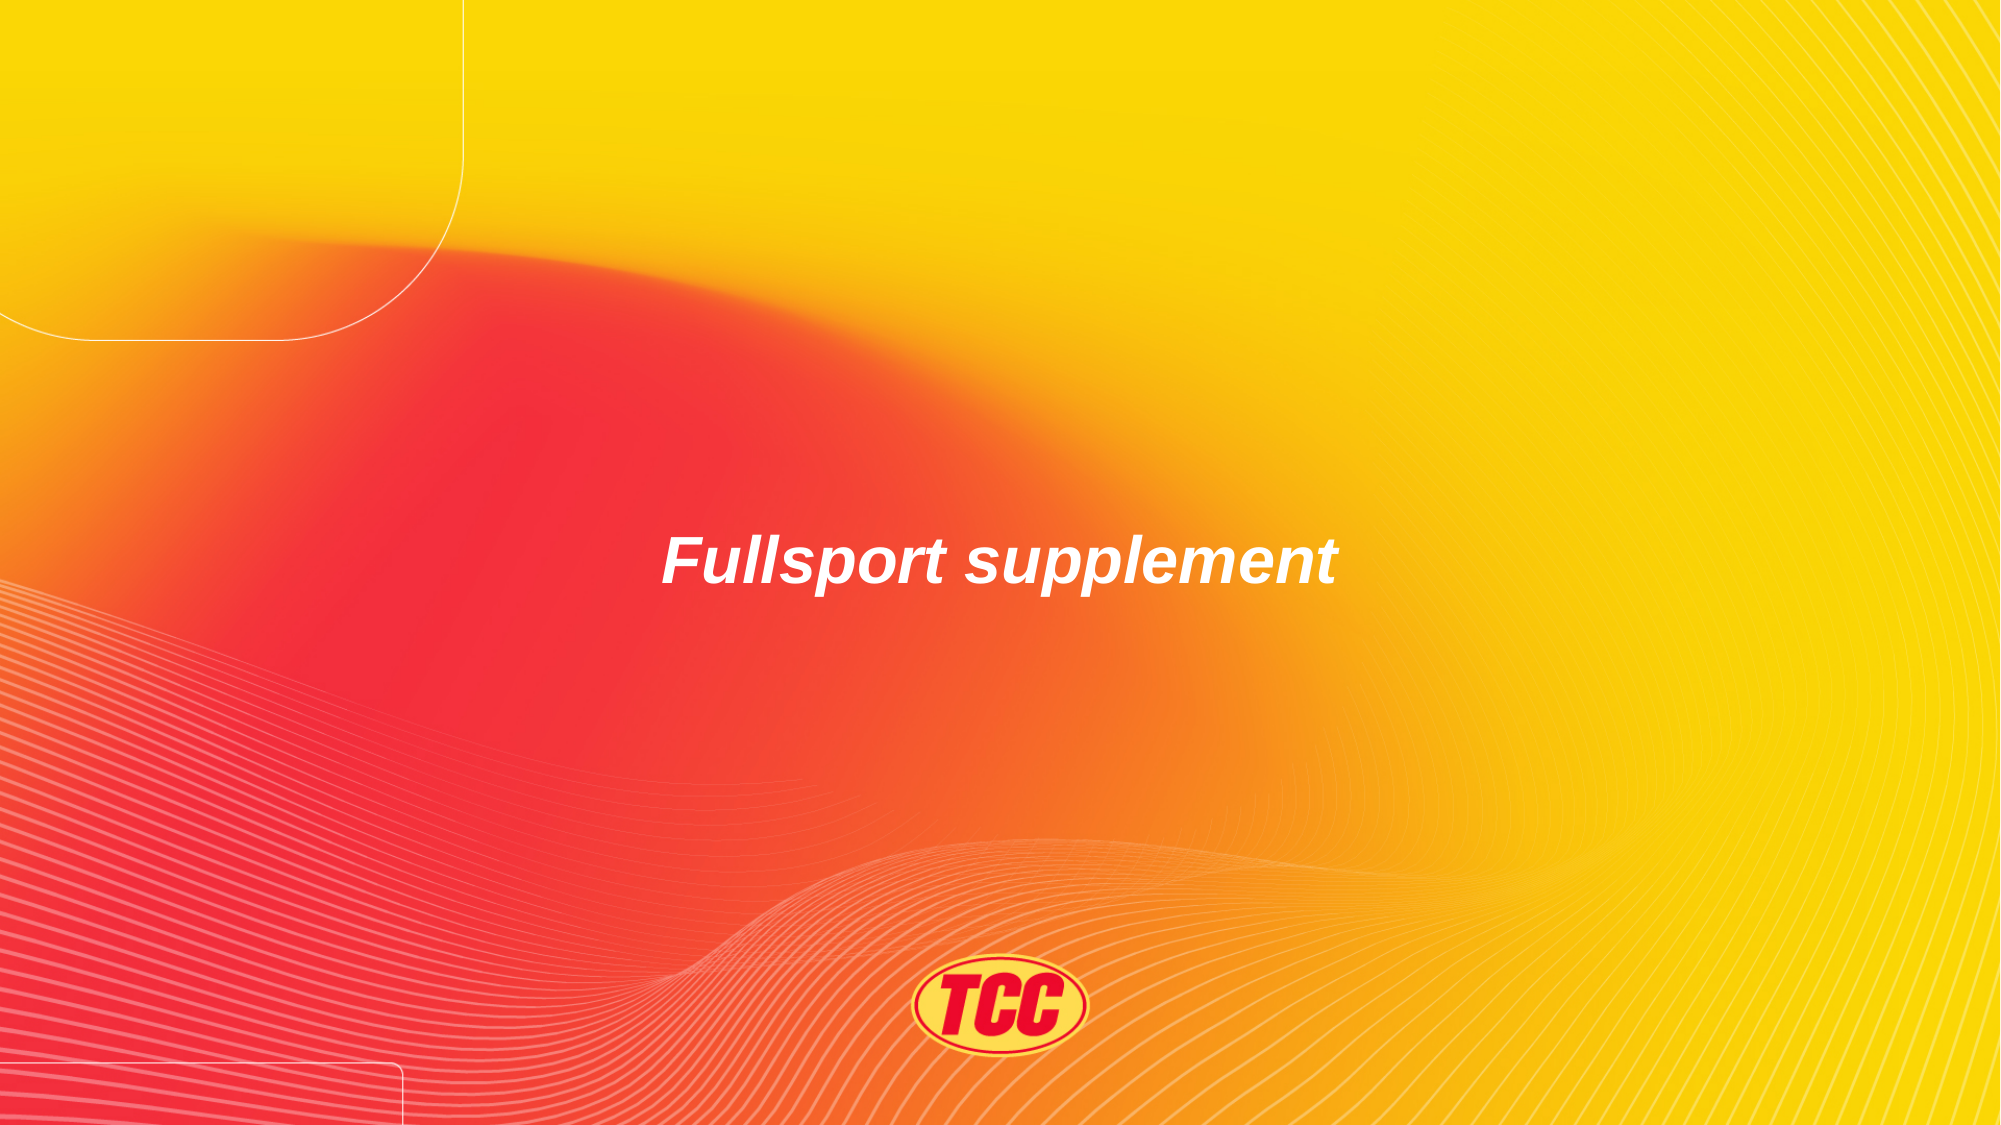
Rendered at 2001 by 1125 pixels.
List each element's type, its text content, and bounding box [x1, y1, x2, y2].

picture [0, 0, 2001, 1125]
title Fullsport supplement [368, 448, 1632, 677]
